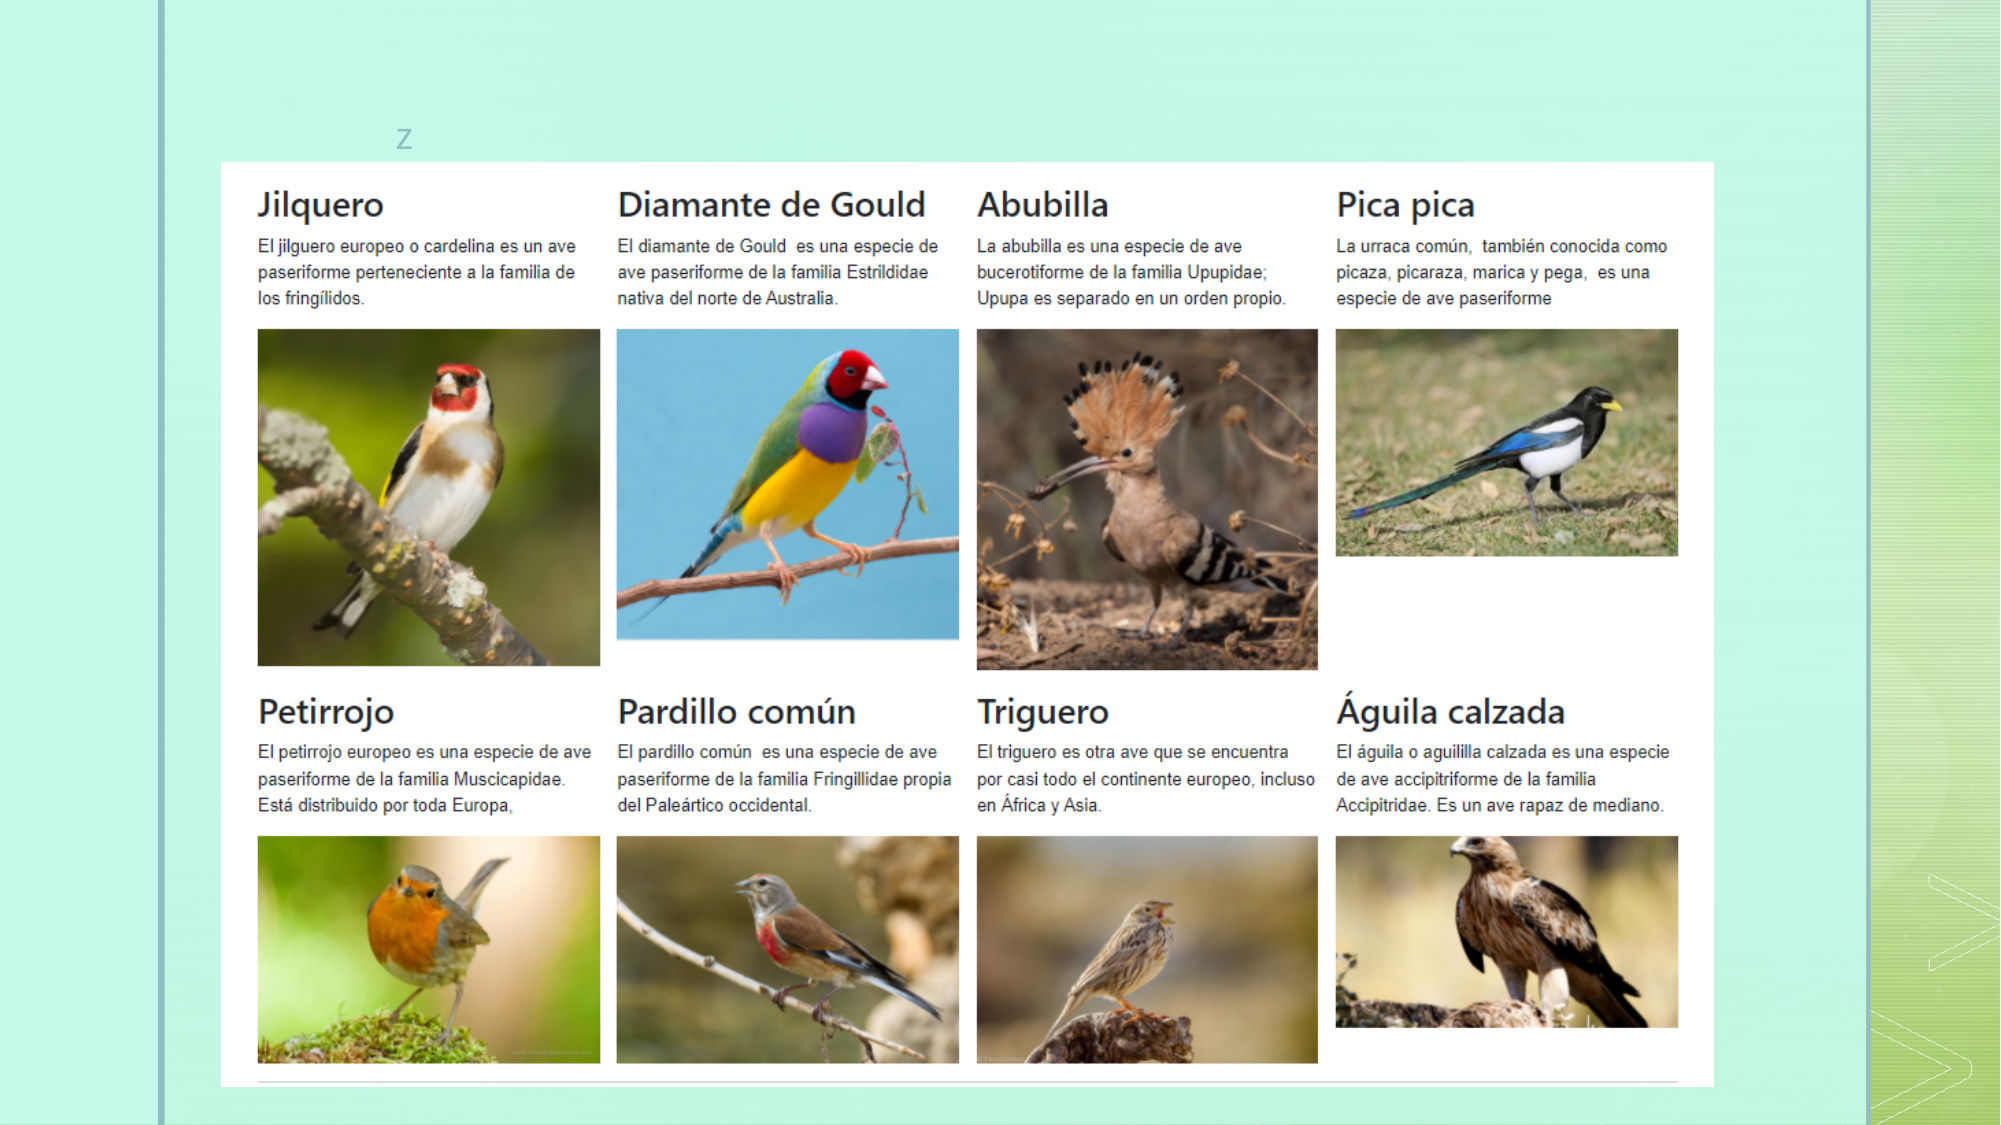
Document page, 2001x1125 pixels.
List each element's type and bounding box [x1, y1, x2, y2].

picture [1871, 0, 2001, 1125]
picture [221, 162, 1714, 1088]
